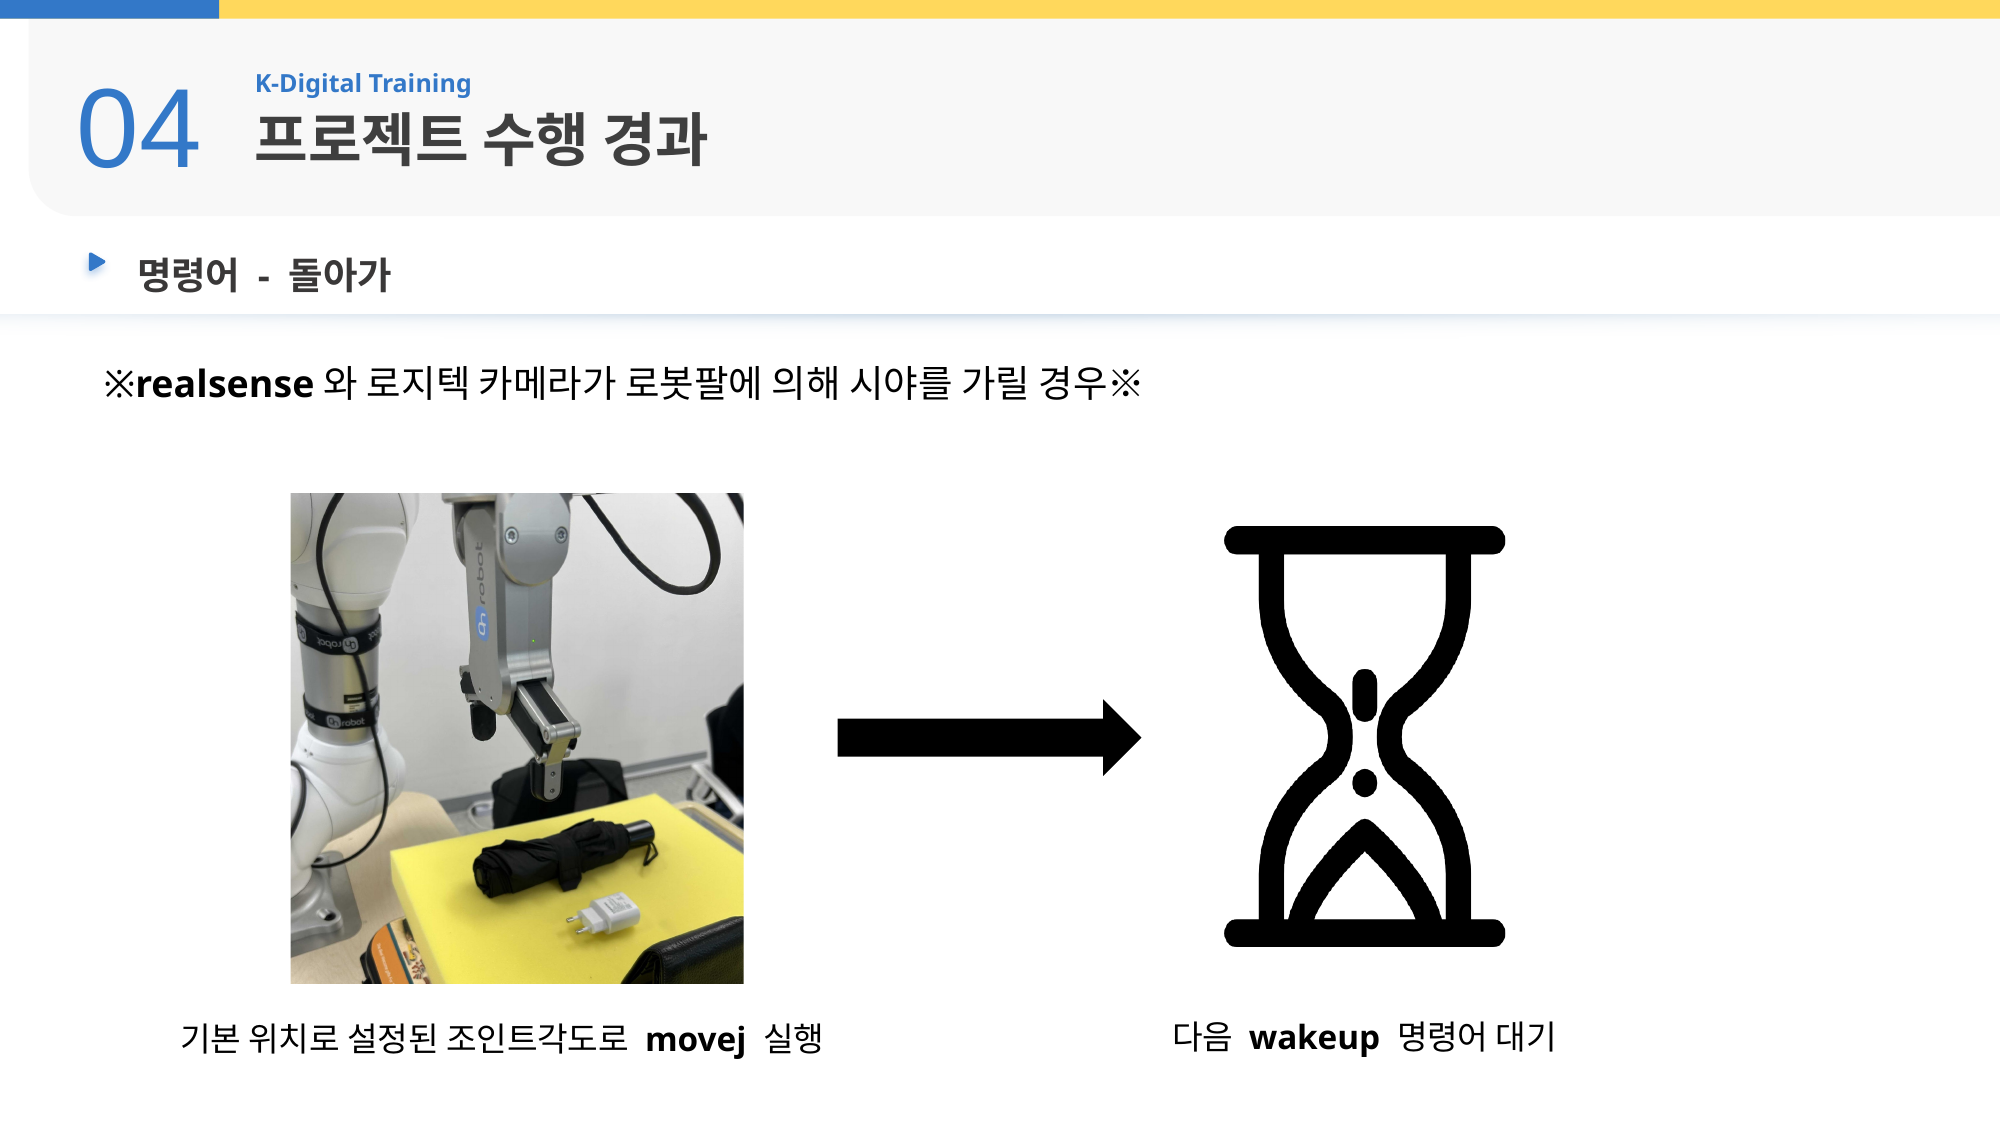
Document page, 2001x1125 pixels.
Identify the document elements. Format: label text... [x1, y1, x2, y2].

picture [290, 491, 744, 984]
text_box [61, 54, 1038, 192]
text_box 기본 위치로 설정된 조인트각도로 movej 실행 [133, 1010, 871, 1066]
text_box [28, 19, 2000, 217]
text_box [0, 0, 220, 19]
picture [0, 314, 2000, 354]
text_box 다음 wakeup 명령어 대기 [1139, 1008, 1590, 1064]
text_box [220, 0, 2000, 19]
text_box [88, 221, 1816, 313]
text_box ※realsense와 로지텍 카메라가 로봇팔에 의해 시야를 가릴 경우※ [88, 364, 1269, 413]
text_box [838, 701, 1141, 774]
picture [1179, 526, 1551, 948]
